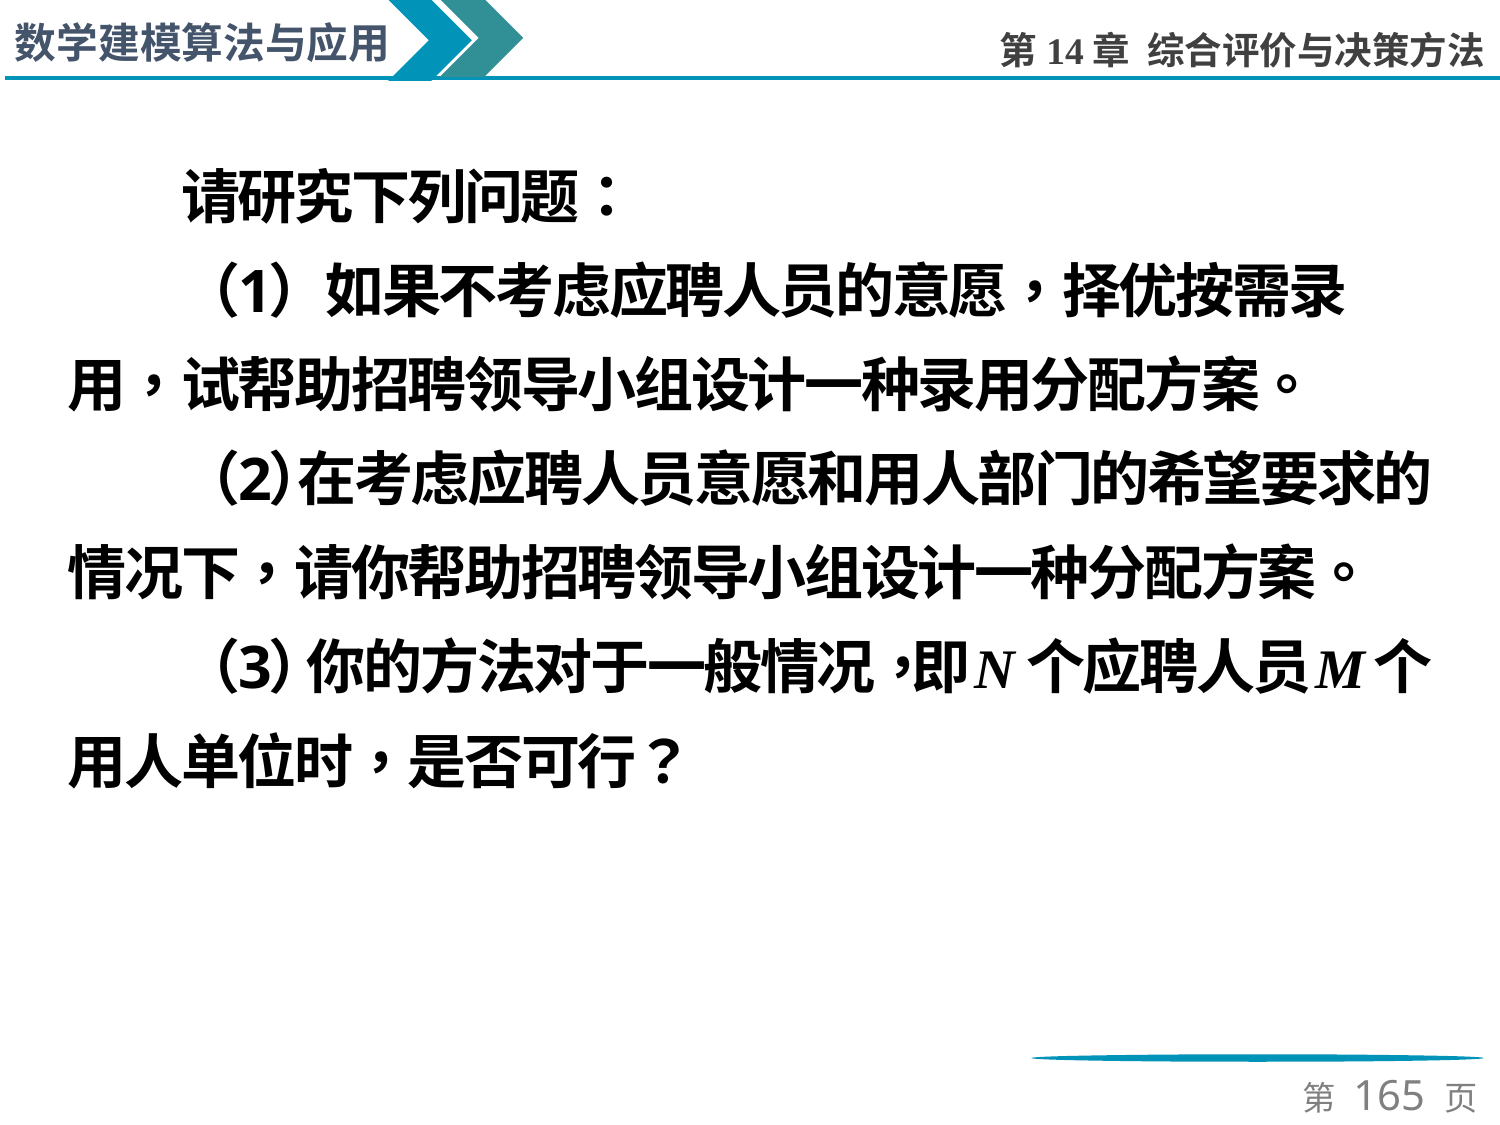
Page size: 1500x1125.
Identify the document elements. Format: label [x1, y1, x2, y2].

text_box [67, 153, 1433, 938]
